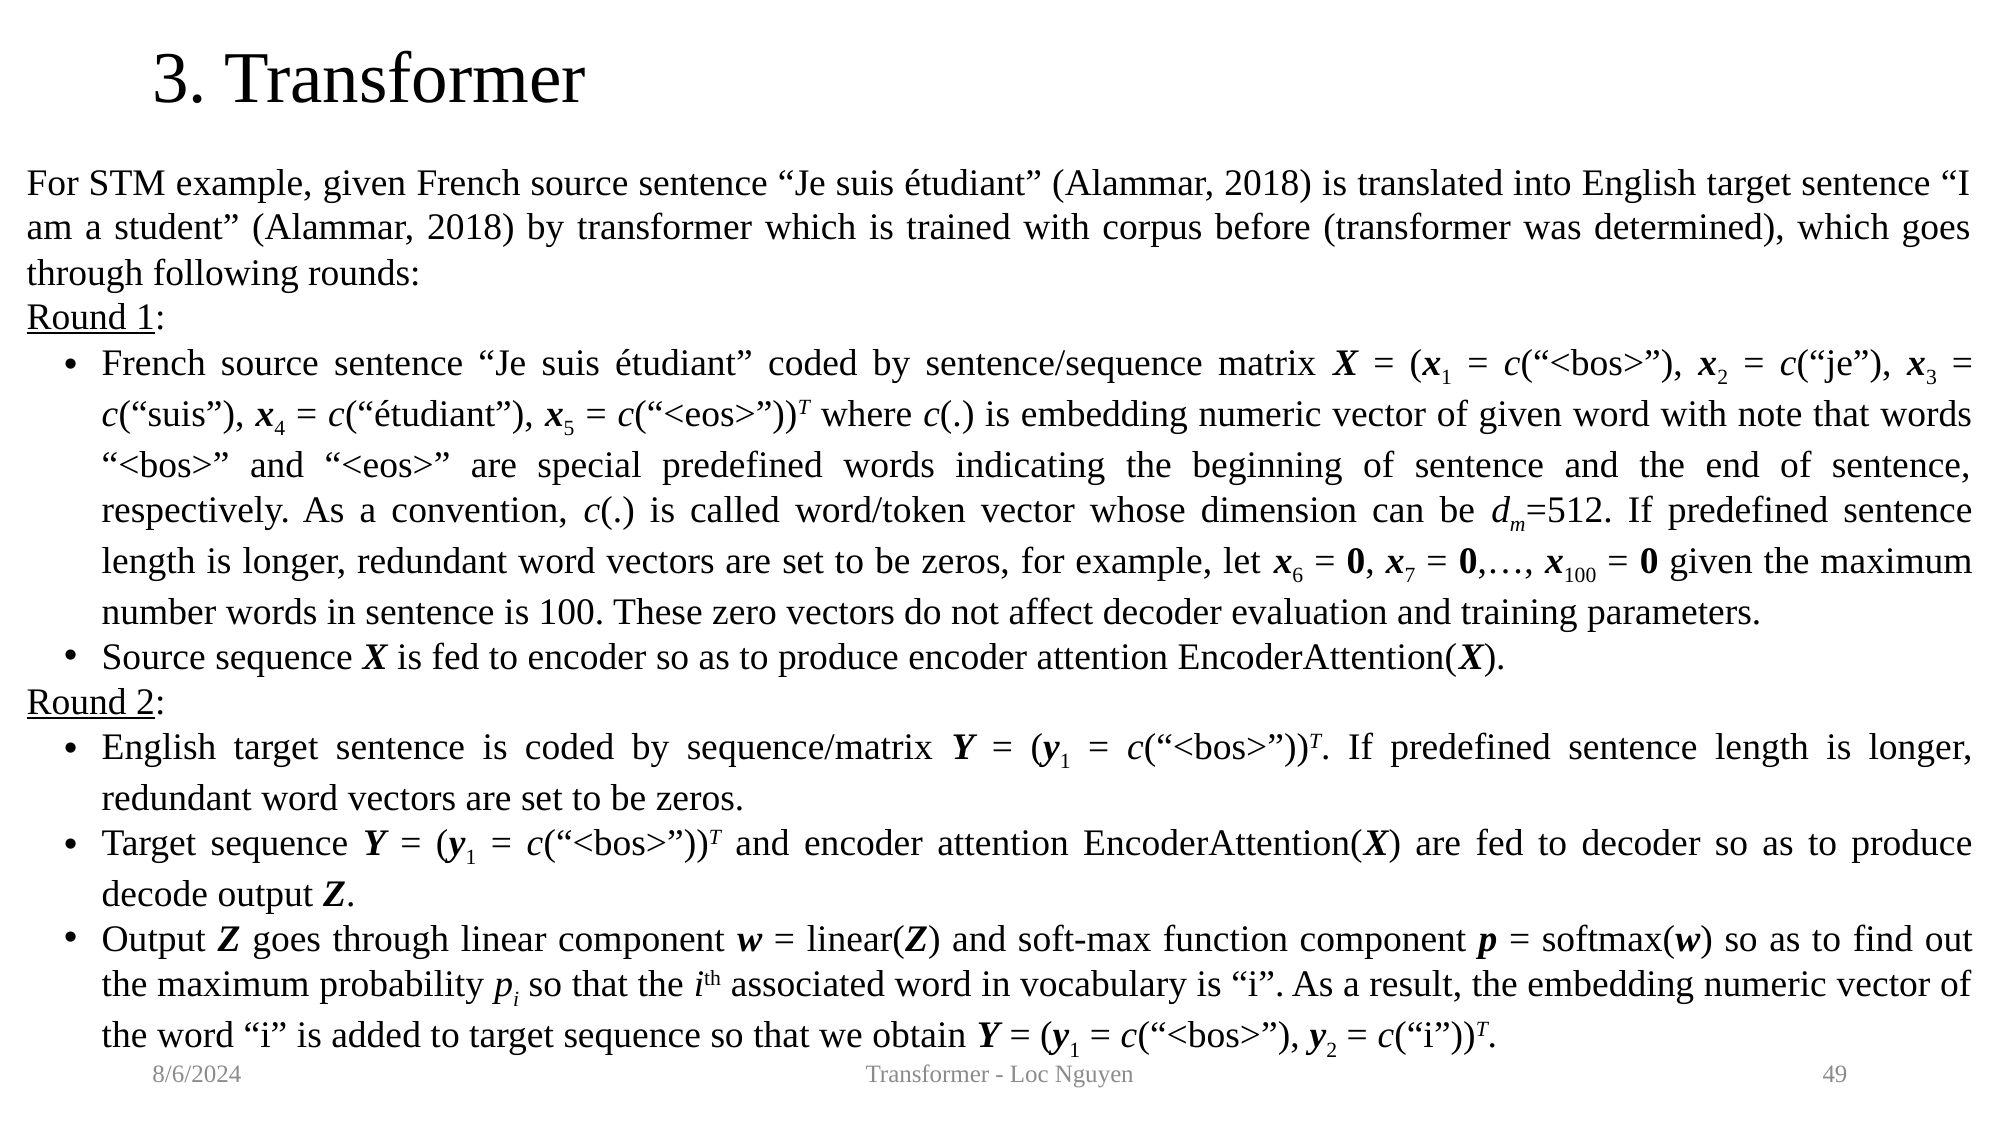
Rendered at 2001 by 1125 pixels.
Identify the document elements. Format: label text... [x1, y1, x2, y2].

title 3. Transformer [137, 19, 1863, 128]
list For STM example, given French source sentence “Je suis étudiant” (Alammar, 2018) is translated into English target sentence “I am a student” (Alammar, 2018) by transformer which is trained with corpus before (transformer was determined), which goes through following rounds: Round 1: French source sentence “Je suis étudiant” coded by sentence/sequence matrix X = (x1 = c(“<bos>”), x2 = c(“je”), x3 = c(“suis”), x4 = c(“étudiant”), x5 = c(“<eos>”))T where c(.) is embedding numeric vector of given word with note that words “<bos>” and “<eos>” are special predefined words indicating the beginning of sentence and the end of sentence, respectively. As a convention, c(.) is called word/token vector whose dimension can be dm=512. If predefined sentence length is longer, redundant word vectors are set to be zeros, for example, let x6 = 0, x7 = 0,…, x100 = 0 given the maximum number words in sentence is 100. These zero vectors do not affect decoder evaluation and training parameters. Source sequence X is fed to encoder so as to produce encoder attention EncoderAttention(X). Round 2: English target sentence is coded by sequence/matrix Y = (y1 = c(“<bos>”))T. If predefined sentence length is longer, redundant word vectors are set to be zeros. Target sequence Y = (y1 = c(“<bos>”))T and encoder attention EncoderAttention(X) are fed to decoder so as to produce decode output Z. Output Z goes through linear component w = linear(Z) and soft-max function component p = softmax(w) so as to find out the maximum probability pi so that the ith associated word in vocabulary is “i”. As a result, the embedding numeric vector of the word “i” is added to target sequence so that we obtain Y = (y1 = c(“<bos>”), y2 = c(“i”))T. [11, 149, 1989, 1000]
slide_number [137, 1042, 588, 1103]
slide_number 49 [1412, 1042, 1863, 1103]
footer Transformer - Loc Nguyen [662, 1042, 1338, 1103]
